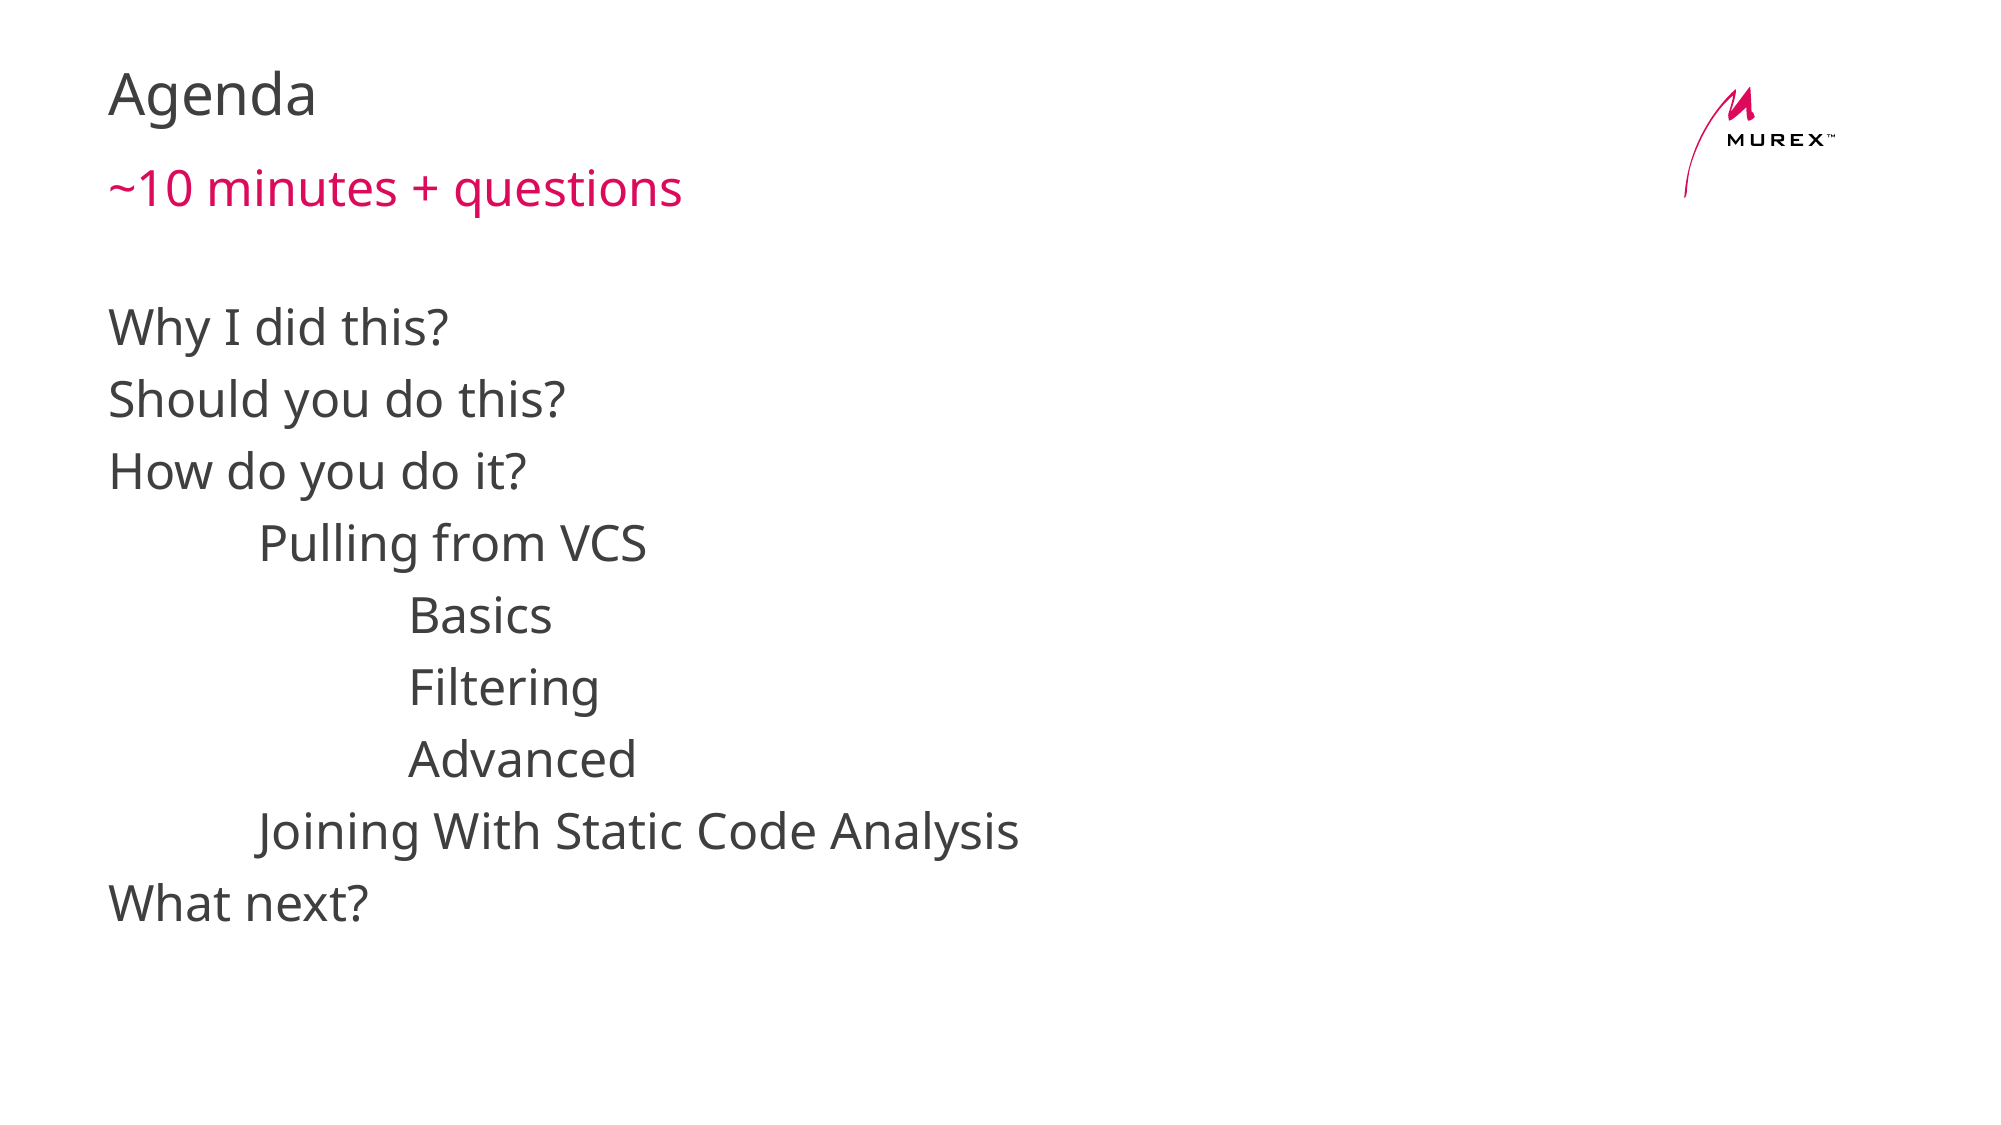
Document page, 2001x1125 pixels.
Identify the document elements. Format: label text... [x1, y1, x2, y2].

list ~10 minutes + questions [108, 144, 1562, 211]
title Agenda [108, 64, 1562, 129]
list Why I did this? Should you do this? How do you do it? Pulling from VCS Basics Filtering Advanced Joining With Static Code Analysis What next? [108, 283, 1897, 1009]
